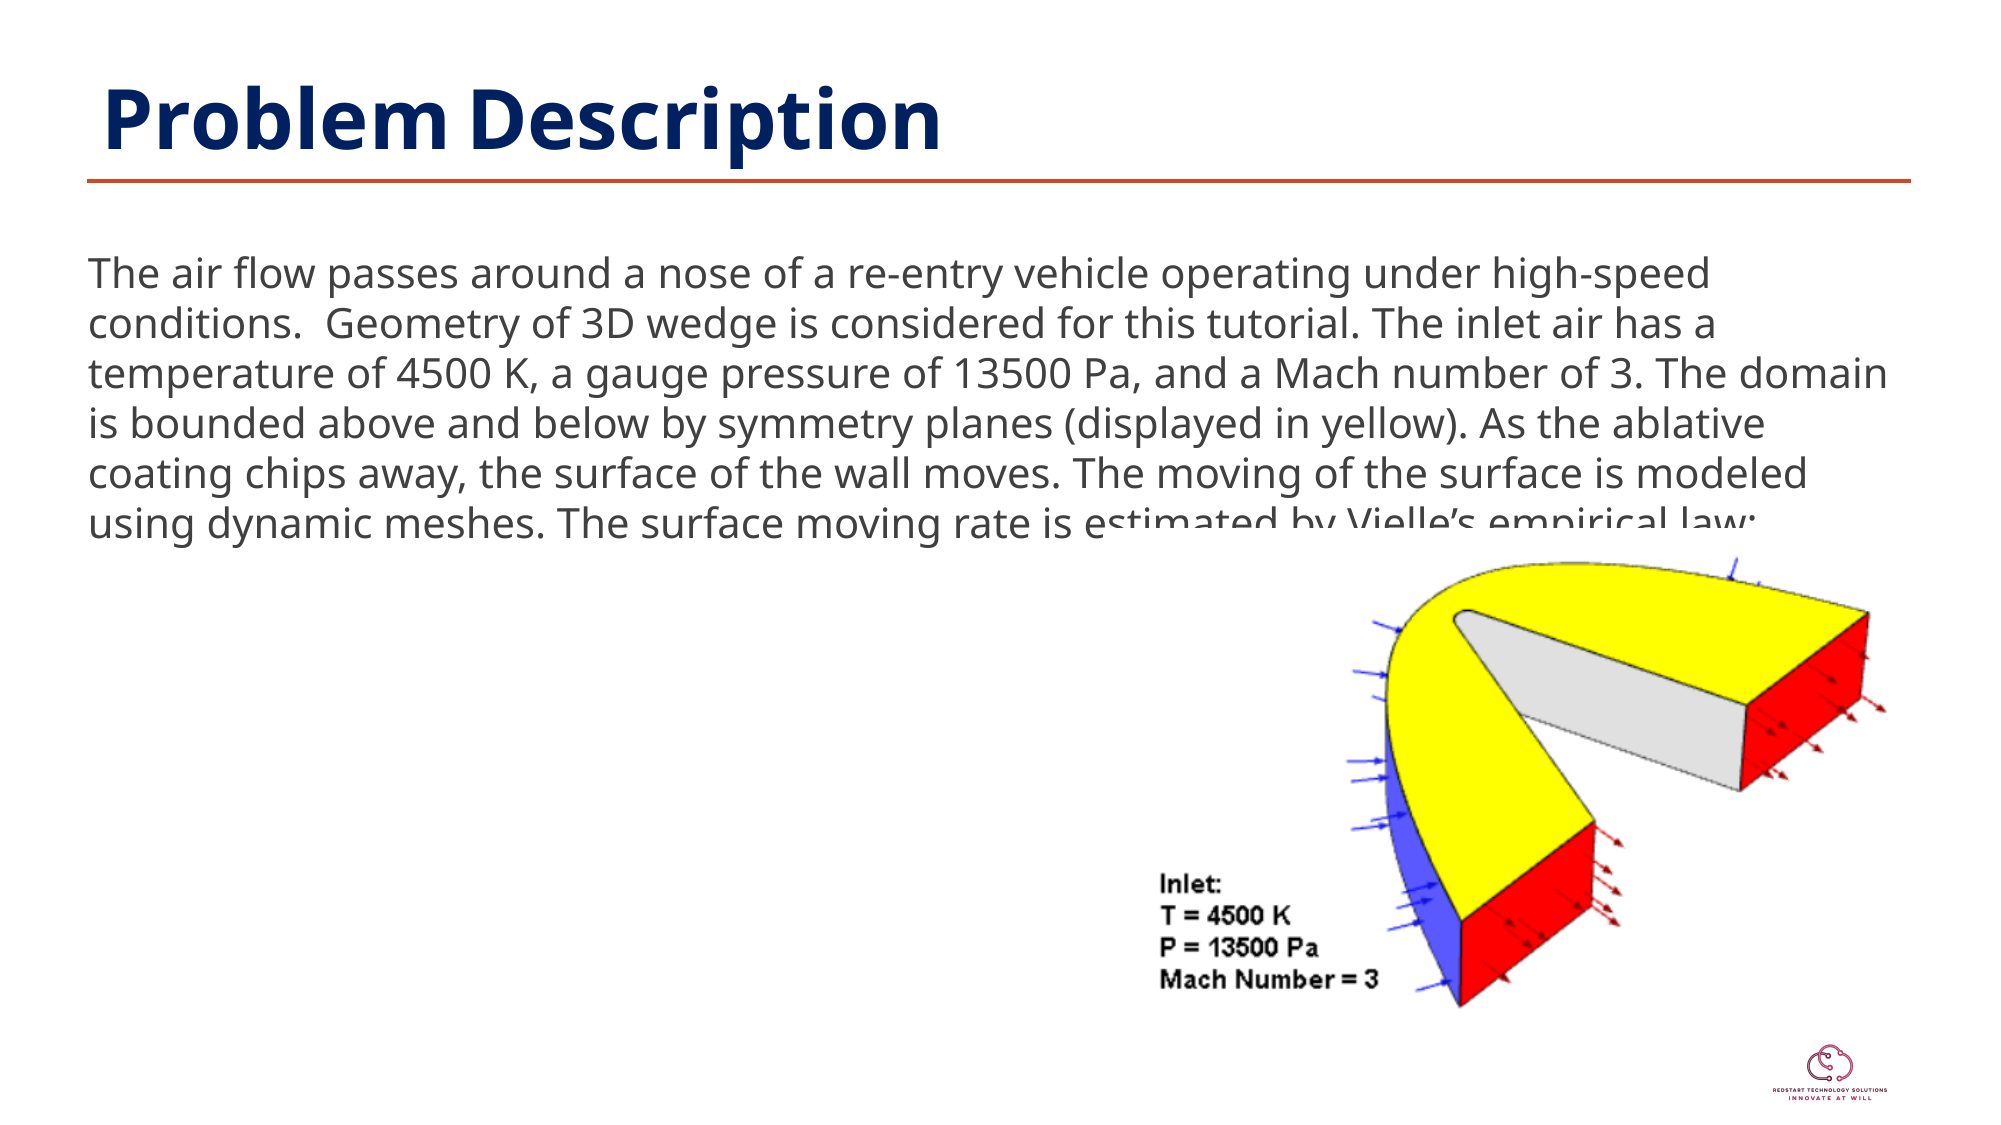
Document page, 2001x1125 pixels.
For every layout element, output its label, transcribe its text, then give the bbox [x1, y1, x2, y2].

title Problem Description [86, 70, 1574, 176]
picture [1103, 528, 2000, 1020]
picture [1769, 1024, 1891, 1122]
